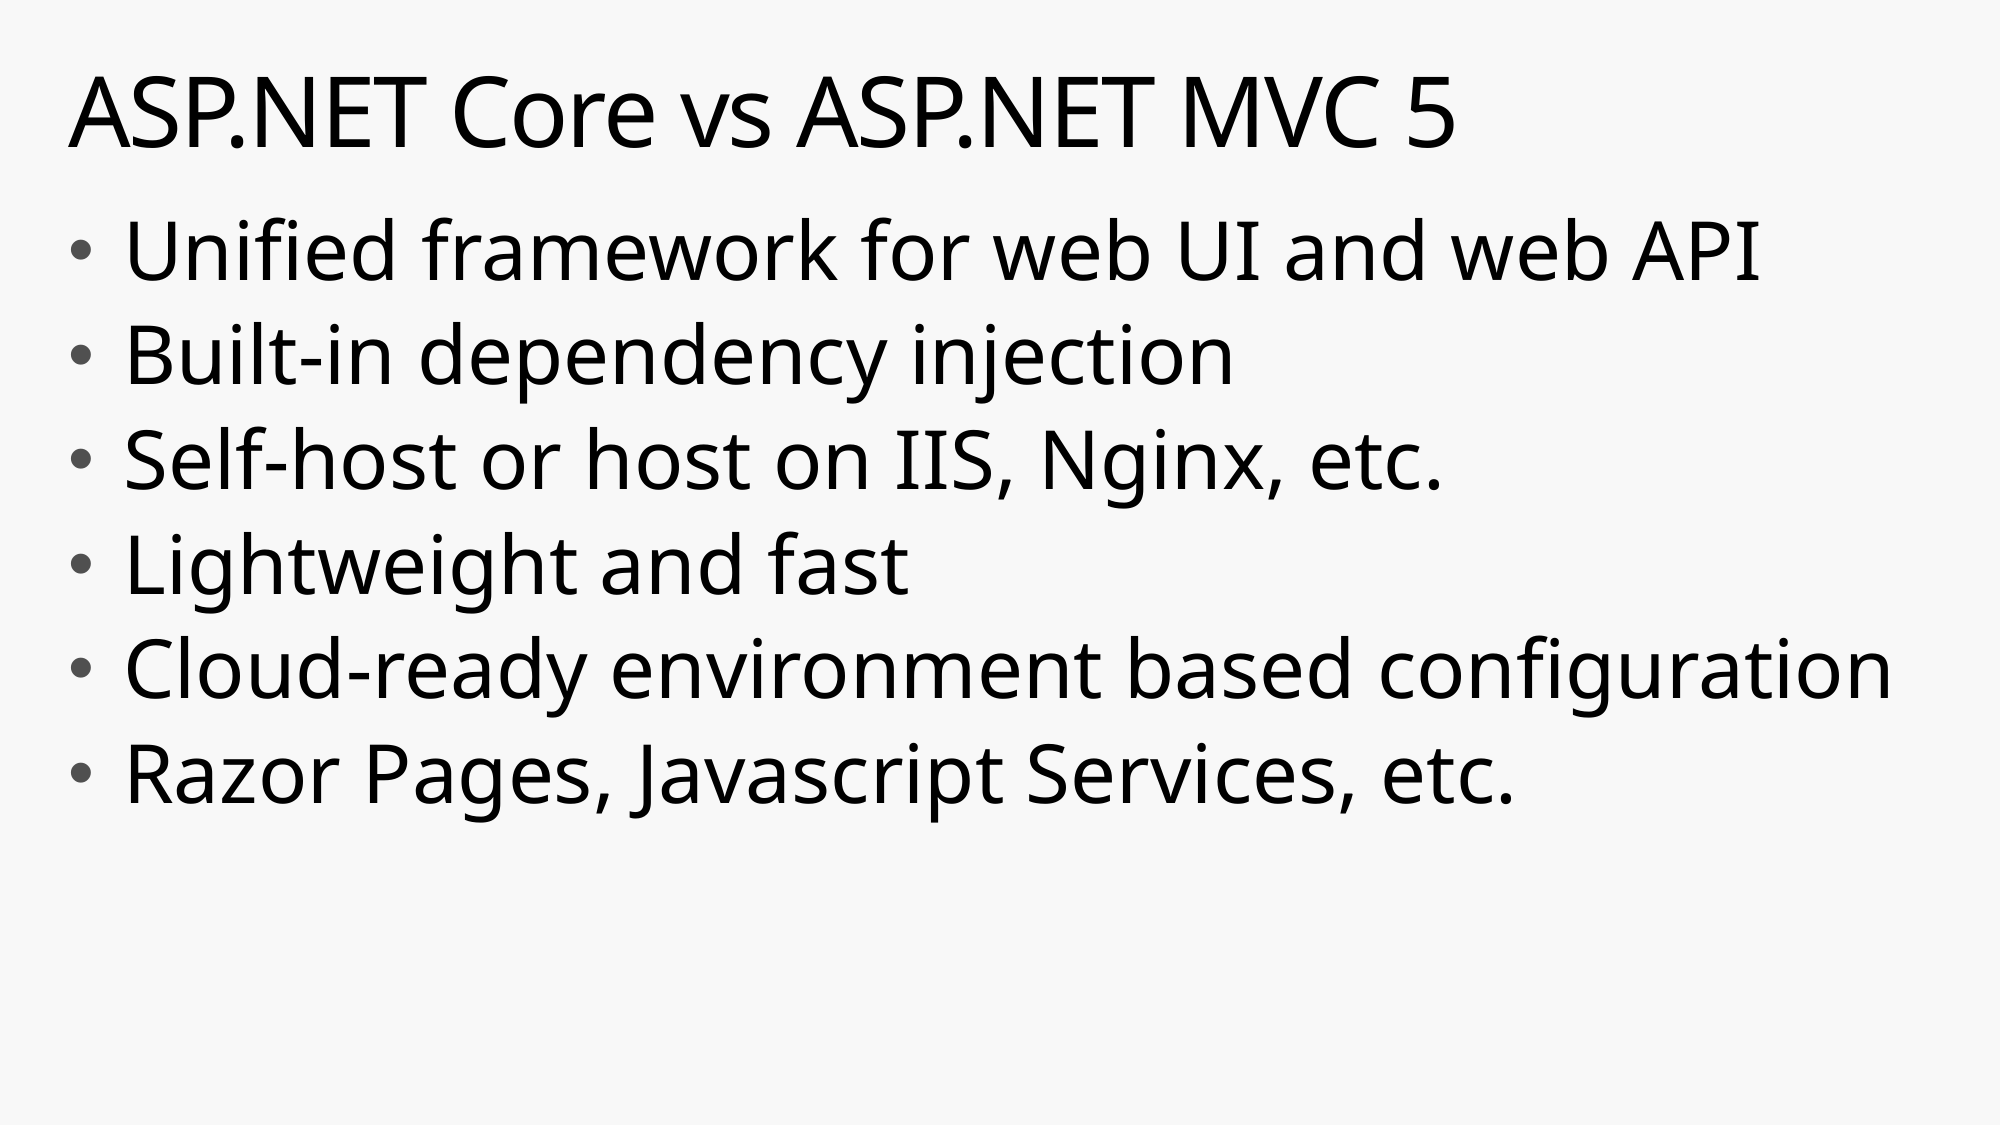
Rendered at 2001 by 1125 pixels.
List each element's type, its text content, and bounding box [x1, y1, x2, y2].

list Unified framework for web UI and web API Built-in dependency injection Self-host or host on IIS, Nginx, etc. Lightweight and fast Cloud-ready environment based configuration Razor Pages, Javascript Services, etc. [44, 195, 1979, 1125]
title ASP.NET Core vs ASP.NET MVC 5 [44, 47, 1957, 196]
